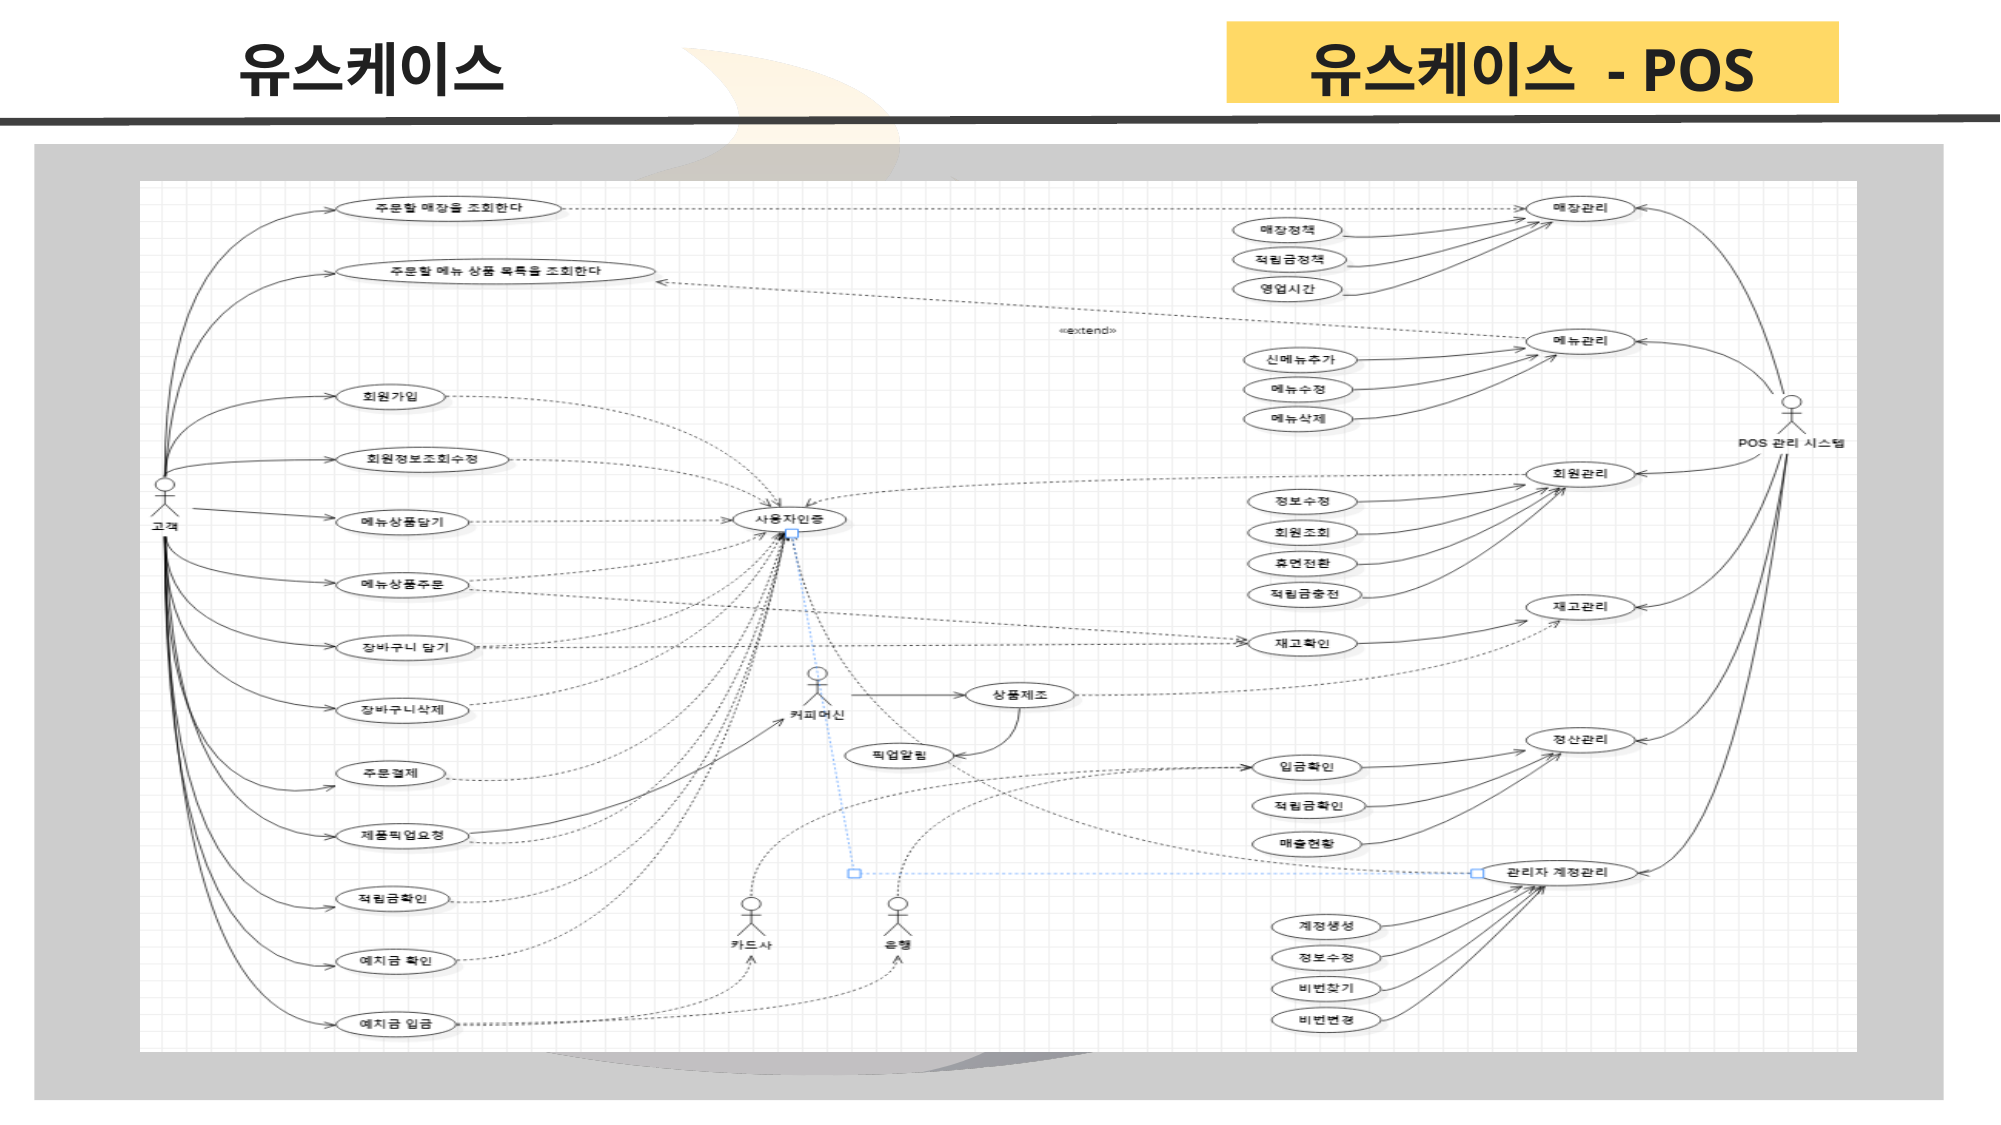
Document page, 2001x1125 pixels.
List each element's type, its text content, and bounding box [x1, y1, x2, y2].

text_box [33, 143, 1945, 1101]
picture [0, 0, 2001, 1125]
text_box 유스케이스 [39, 21, 706, 103]
text_box 유스케이스 - POS [1226, 21, 1839, 103]
